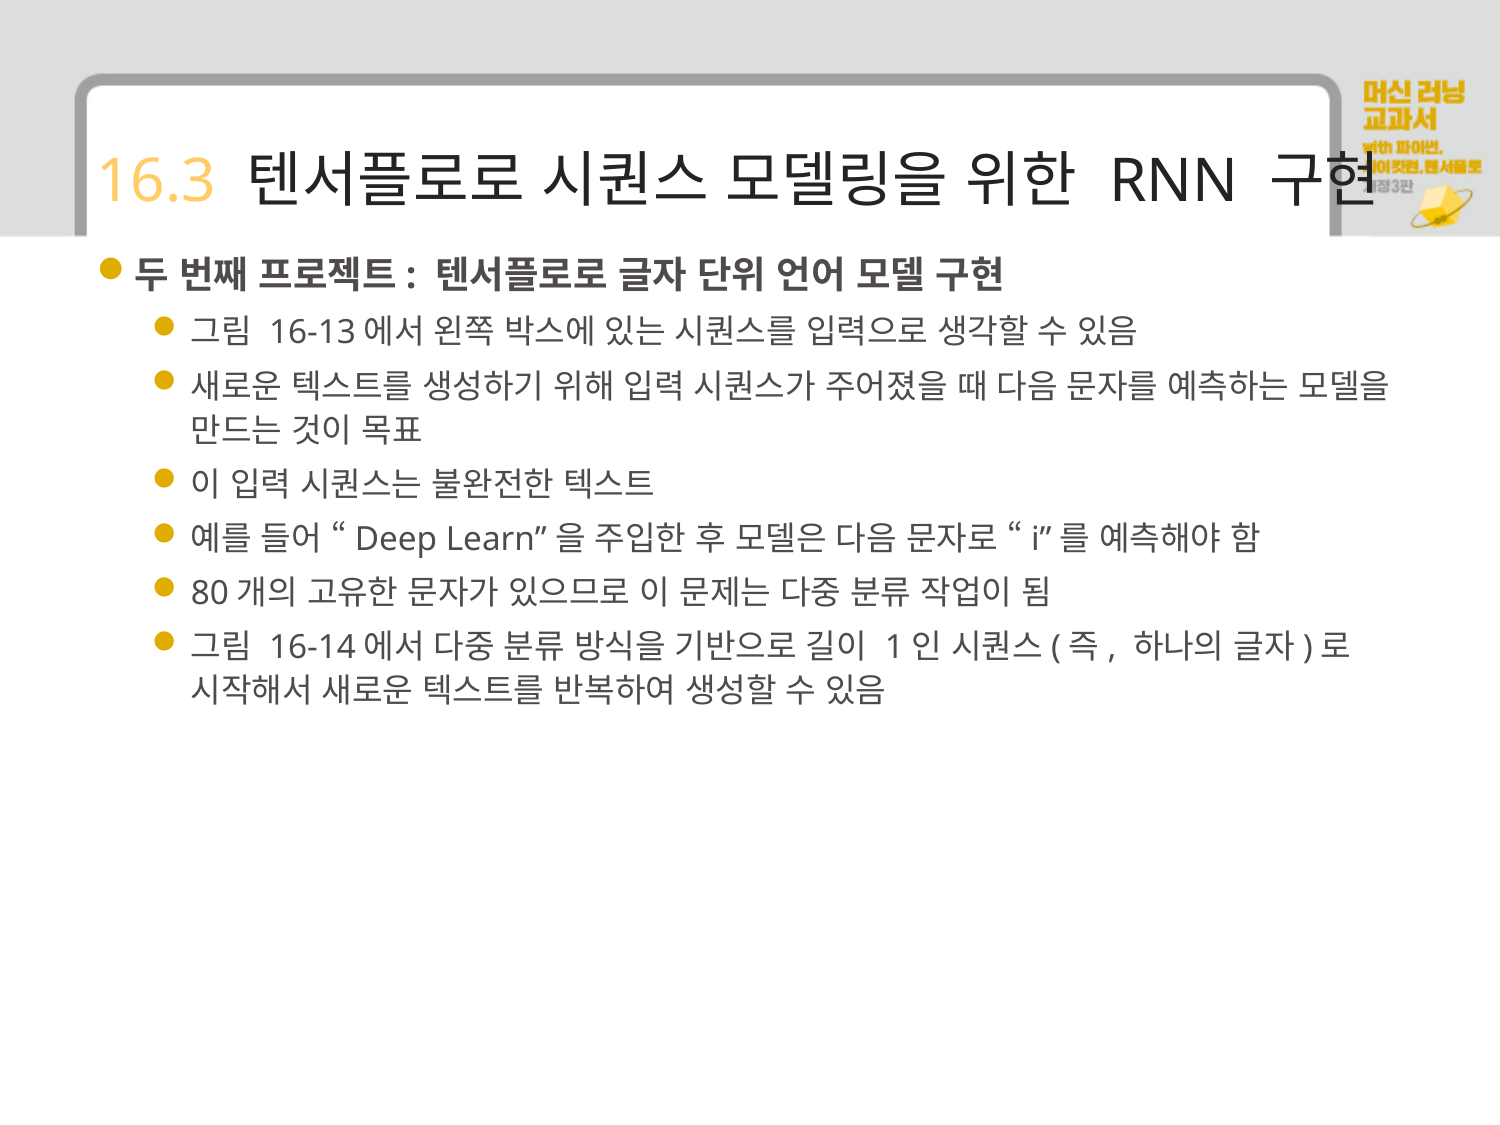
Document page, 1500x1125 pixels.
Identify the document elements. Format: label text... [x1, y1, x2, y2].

title 16.3 텐서플로로 시퀀스 모델링을 위한 RNN 구현 [81, 90, 1412, 222]
picture [0, 0, 1500, 1125]
list 두 번째 프로젝트: 텐서플로로 글자 단위 언어 모델 구현 그림 16-13에서 왼쪽 박스에 있는 시퀀스를 입력으로 생각할 수 있음 새로운 텍스트를 생성하기 위해 입력 시퀀스가 주어졌을 때 다음 문자를 예측하는 모델을 만드는 것이 목표 이 입력 시퀀스는 불완전한 텍스트 예를 들어 “Deep Learn”을 주입한 후 모델은 다음 문자로 “i”를 예측해야 함 80개의 고유한 문자가 있으므로 이 문제는 다중 분류 작업이 됨 그림 16-14에서 다중 분류 방식을 기반으로 길이 1인 시퀀스(즉, 하나의 글자)로 시작해서 새로운 텍스트를 반복하여 생성할 수 있음 [81, 239, 1459, 1054]
